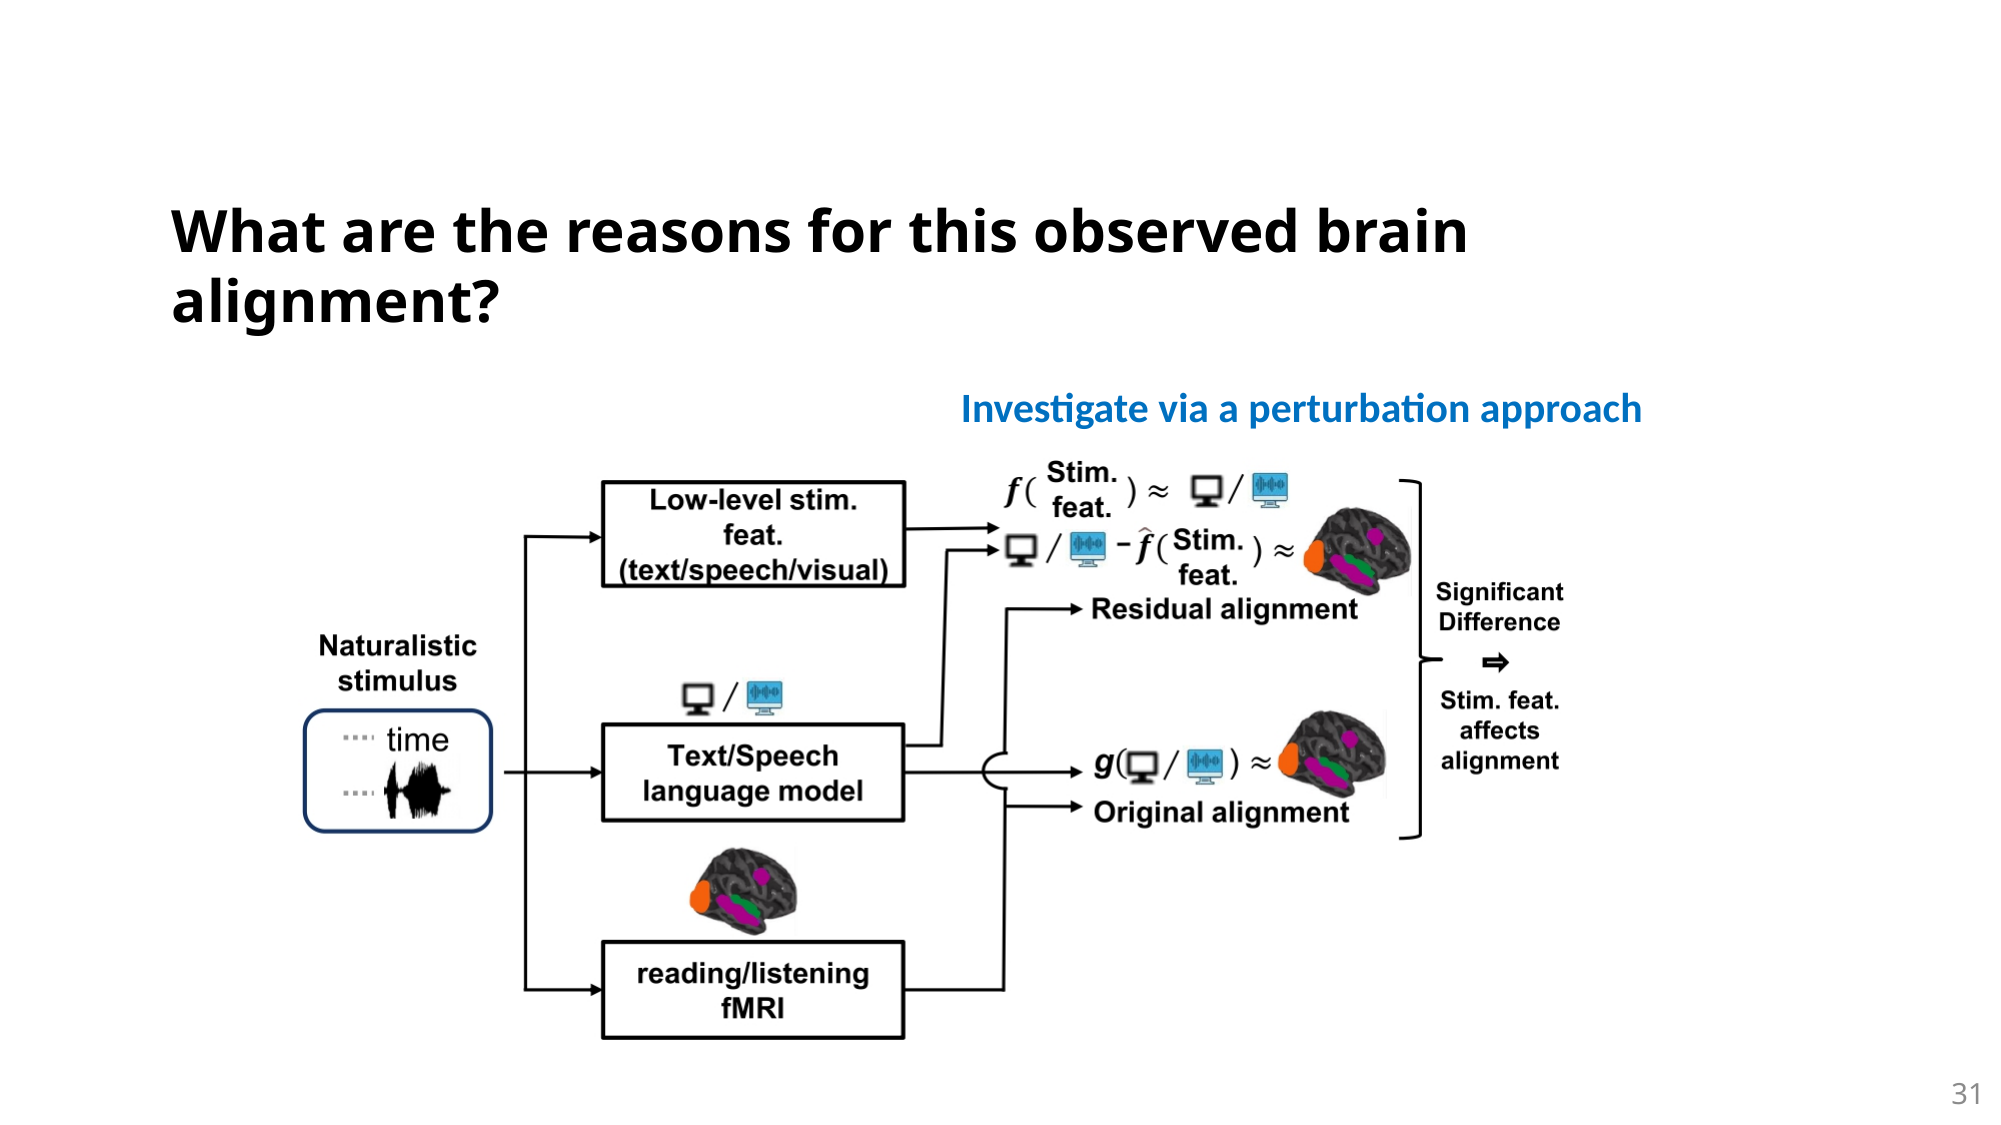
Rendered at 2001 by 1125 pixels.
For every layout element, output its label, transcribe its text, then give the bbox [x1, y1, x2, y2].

text_box Investigate via a perturbation approach [945, 373, 1662, 439]
text_box What are the reasons for this observed brain alignment? [156, 204, 1777, 325]
slide_number 31 [1855, 1065, 2000, 1125]
picture [298, 457, 1568, 1044]
